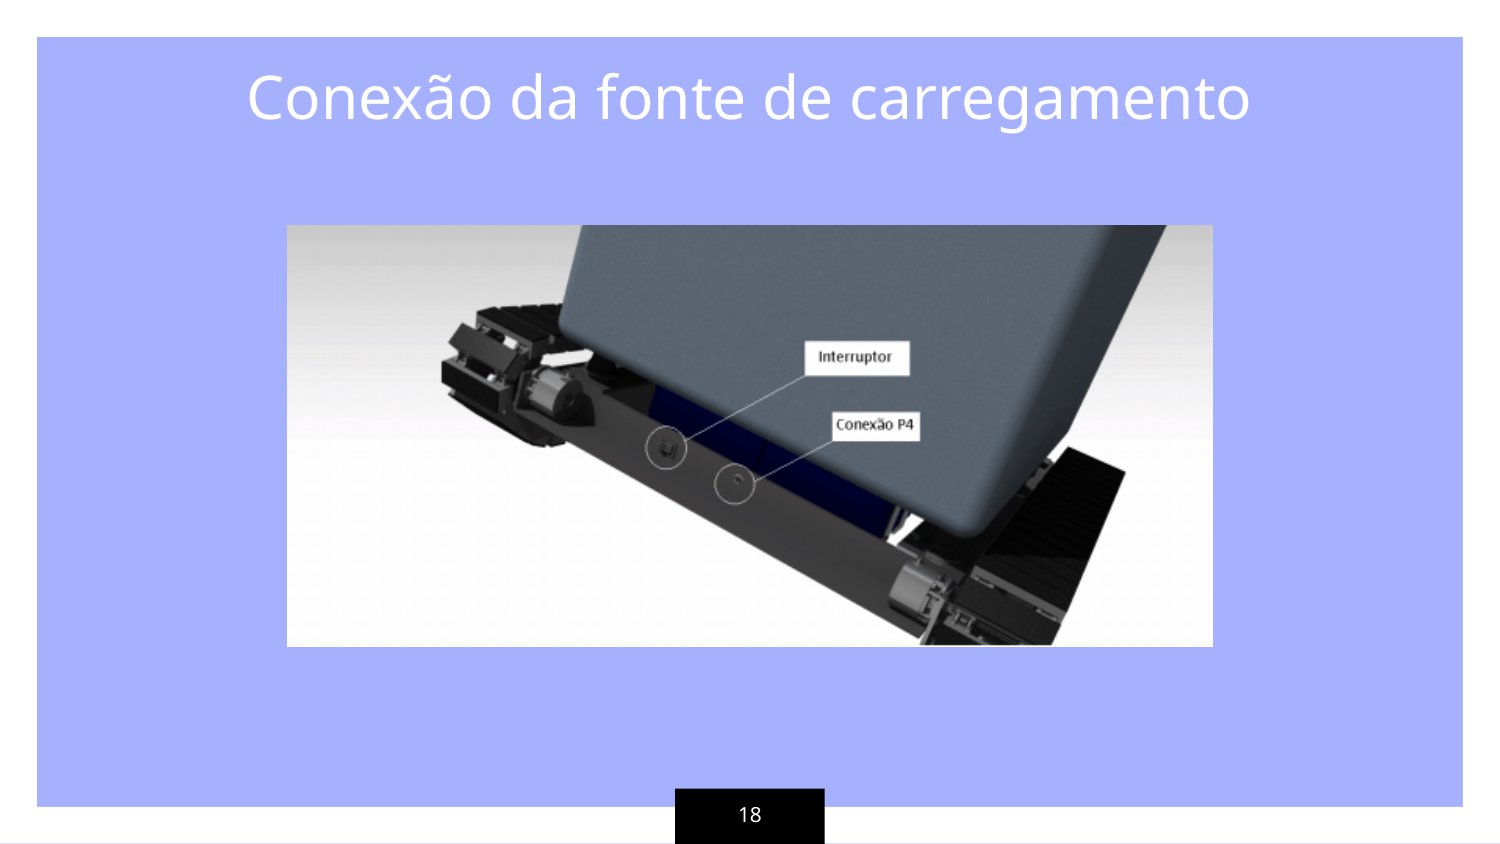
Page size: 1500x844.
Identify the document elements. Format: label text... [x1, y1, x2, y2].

picture [287, 225, 1213, 647]
slide_number ‹#› [675, 788, 825, 844]
text_box Conexão da fonte de carregamento [57, 43, 1443, 171]
